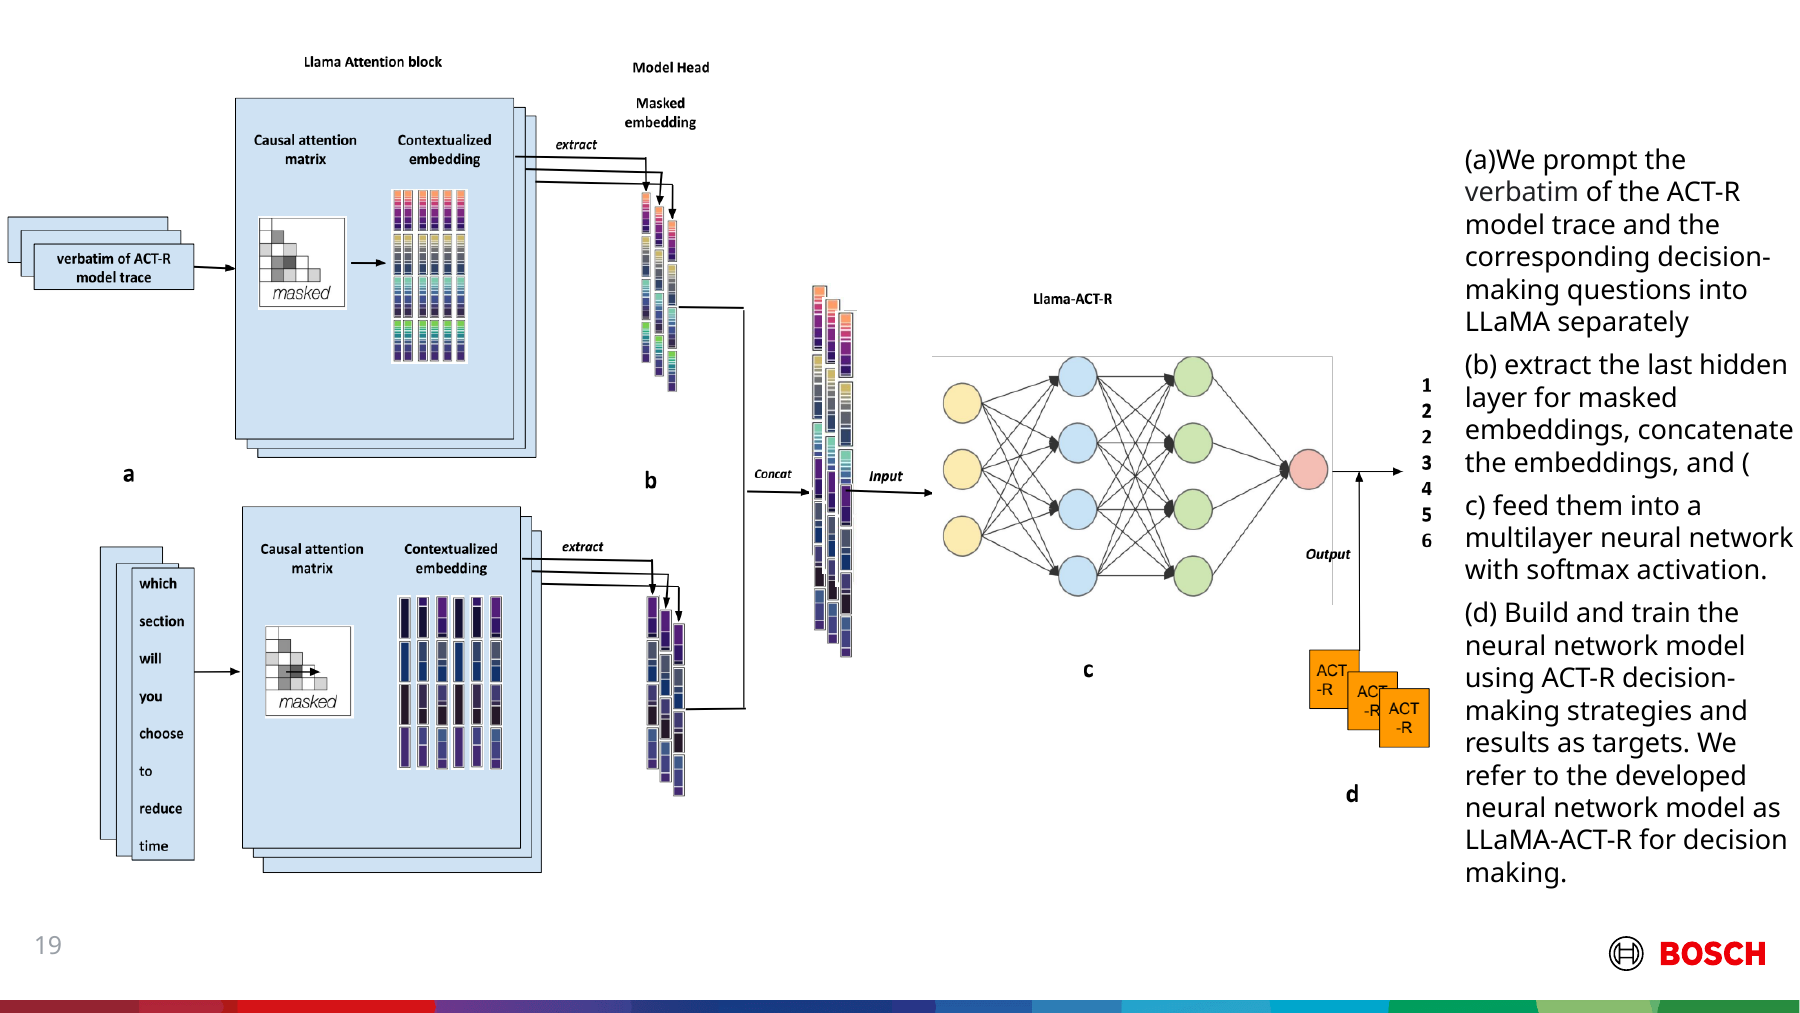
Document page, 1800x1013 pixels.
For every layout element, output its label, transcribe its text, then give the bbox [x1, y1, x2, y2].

picture [0, 1000, 1270, 1013]
text_box (a)We prompt the verbatim of the ACT-R model trace and the corresponding decision-making questions into LLaMA separately (b) extract the last hidden layer for masked embeddings, concatenate the embeddings, and ( c) feed them into a multilayer neural network with softmax activation. (d) Build and train the neural network model using ACT-R decision-making strategies and results as targets. We refer to the developed neural network model as LLaMA-ACT-R for decision making. [1464, 142, 1800, 827]
picture [1388, 1000, 1800, 1013]
picture [0, 41, 1447, 884]
slide_number 19 [33, 929, 81, 997]
